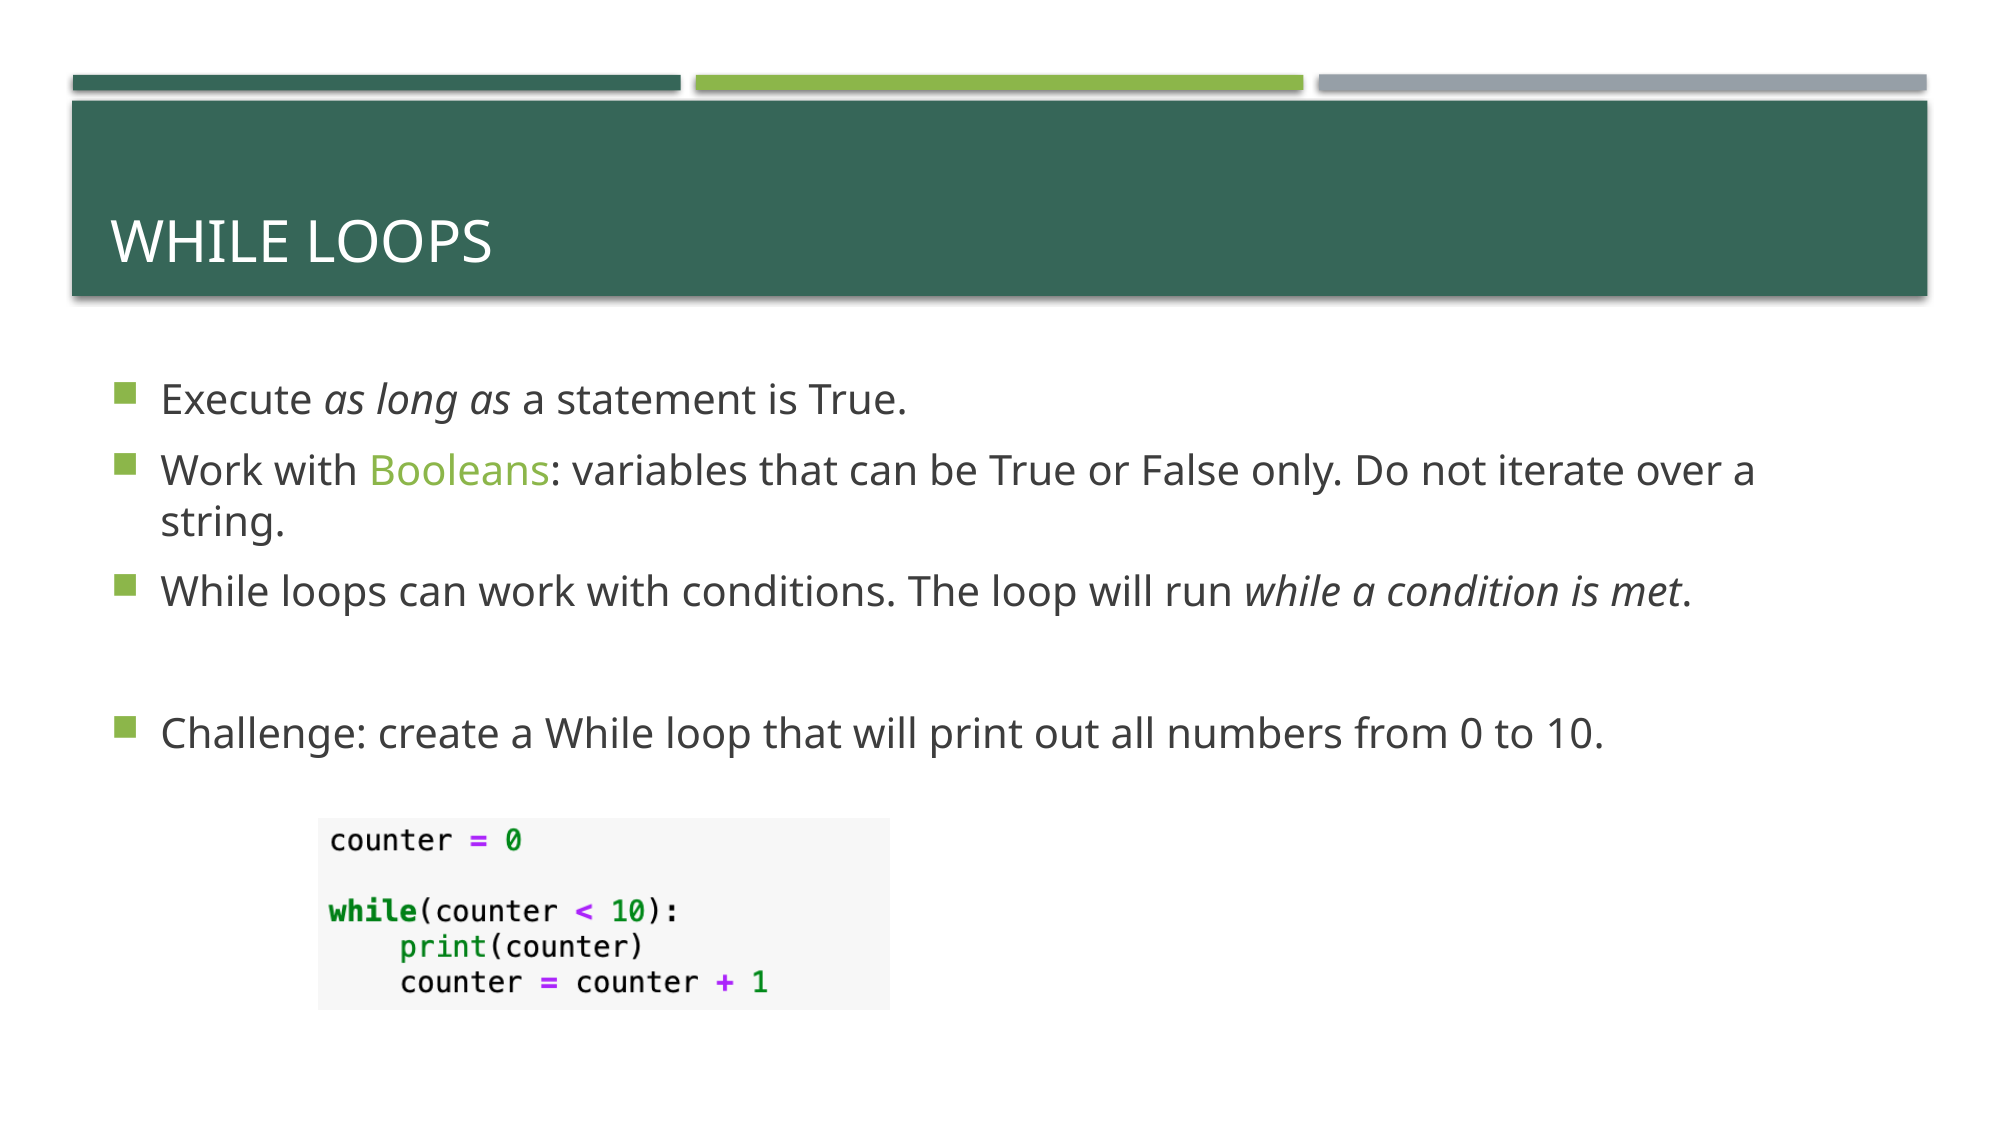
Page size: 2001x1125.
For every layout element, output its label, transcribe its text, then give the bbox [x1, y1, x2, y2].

picture [318, 817, 891, 1011]
list Execute as long as a statement is True. Work with Booleans: variables that can be True or False only. Do not iterate over a string. While loops can work with conditions. The loop will run while a condition is met. Challenge: create a While loop that will print out all numbers from 0 to 10. [95, 357, 1905, 844]
title While loops [95, 115, 1905, 282]
